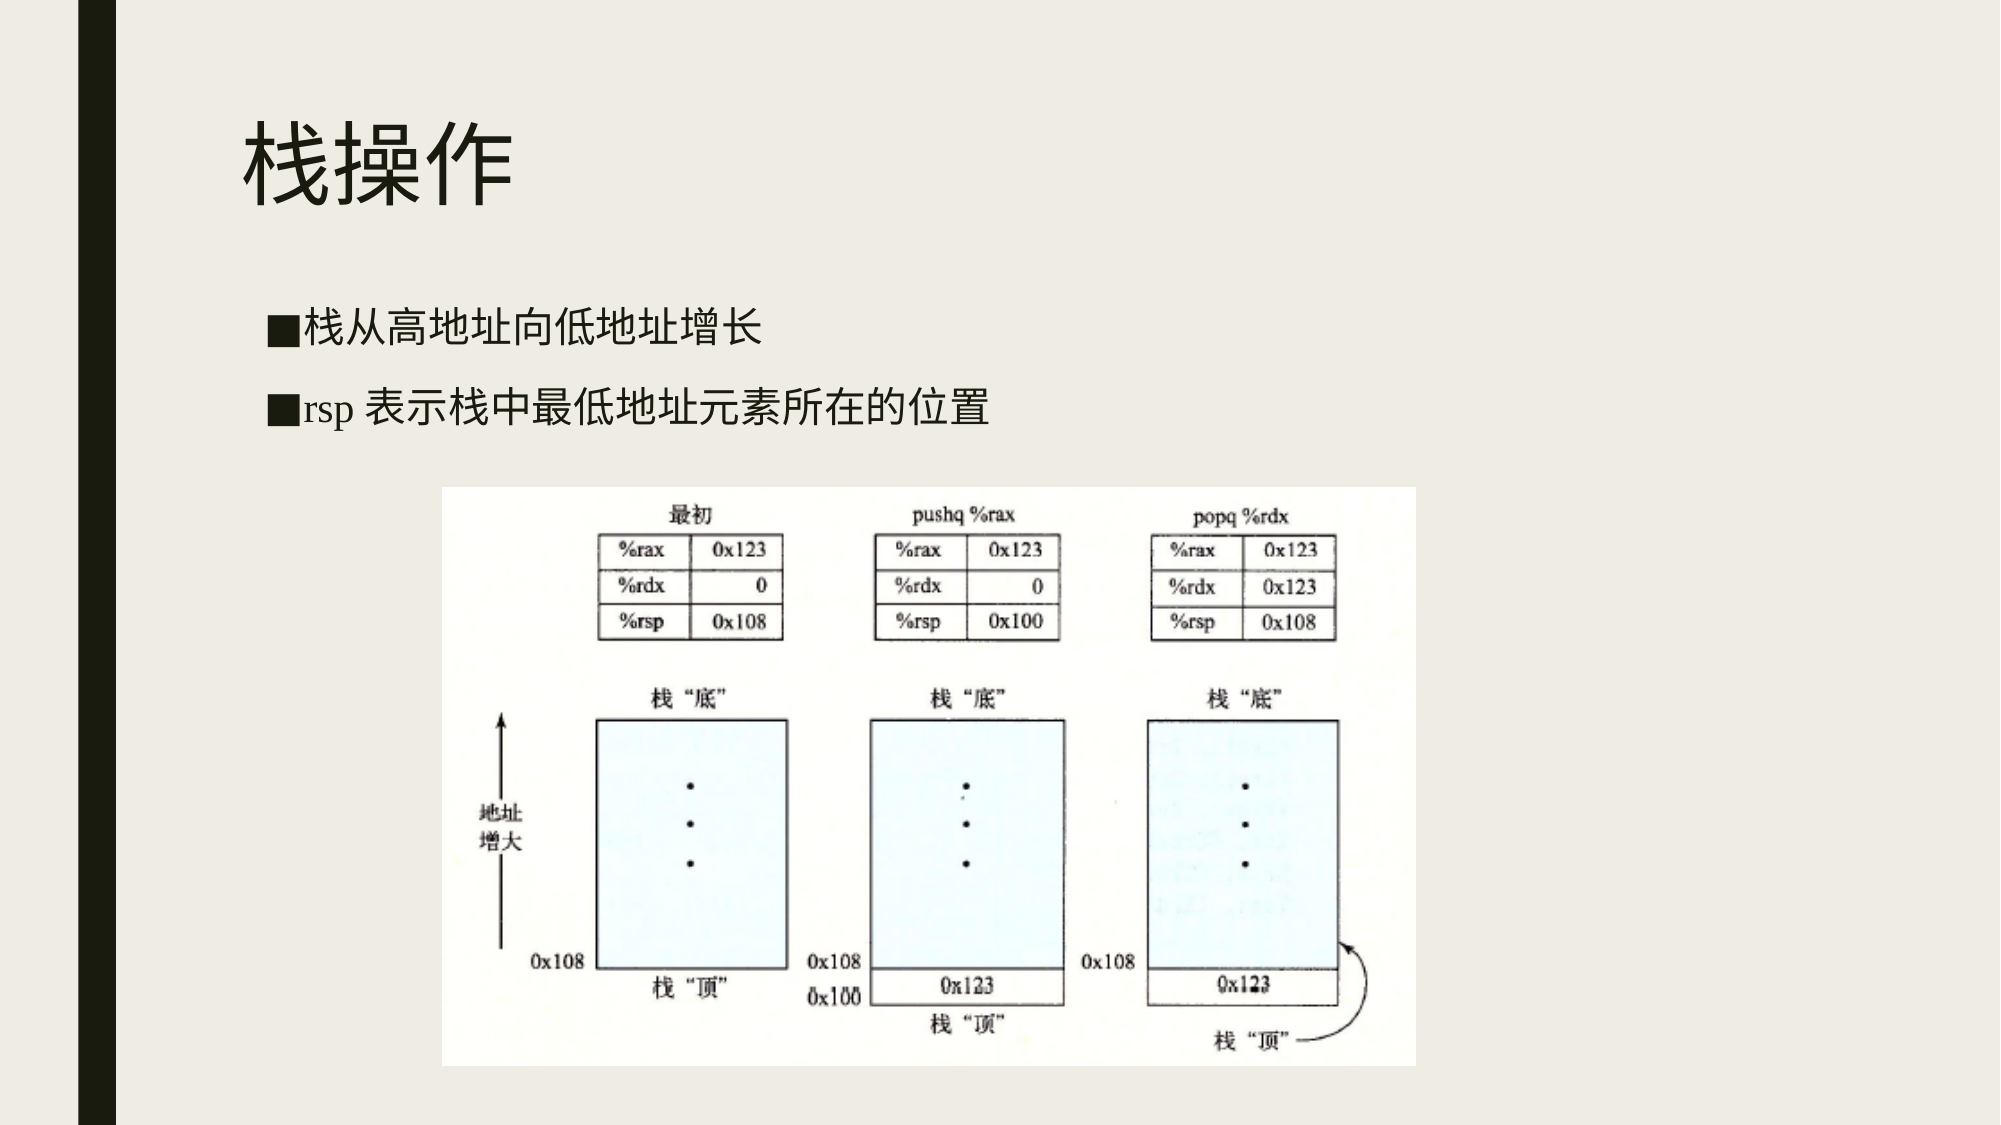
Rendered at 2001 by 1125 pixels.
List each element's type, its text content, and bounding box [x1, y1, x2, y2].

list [442, 487, 1416, 1066]
list 栈从高地址向低地址增长 rsp表示栈中最低地址元素所在的位置 [186, 268, 1057, 857]
title 栈操作 [225, 112, 1800, 234]
